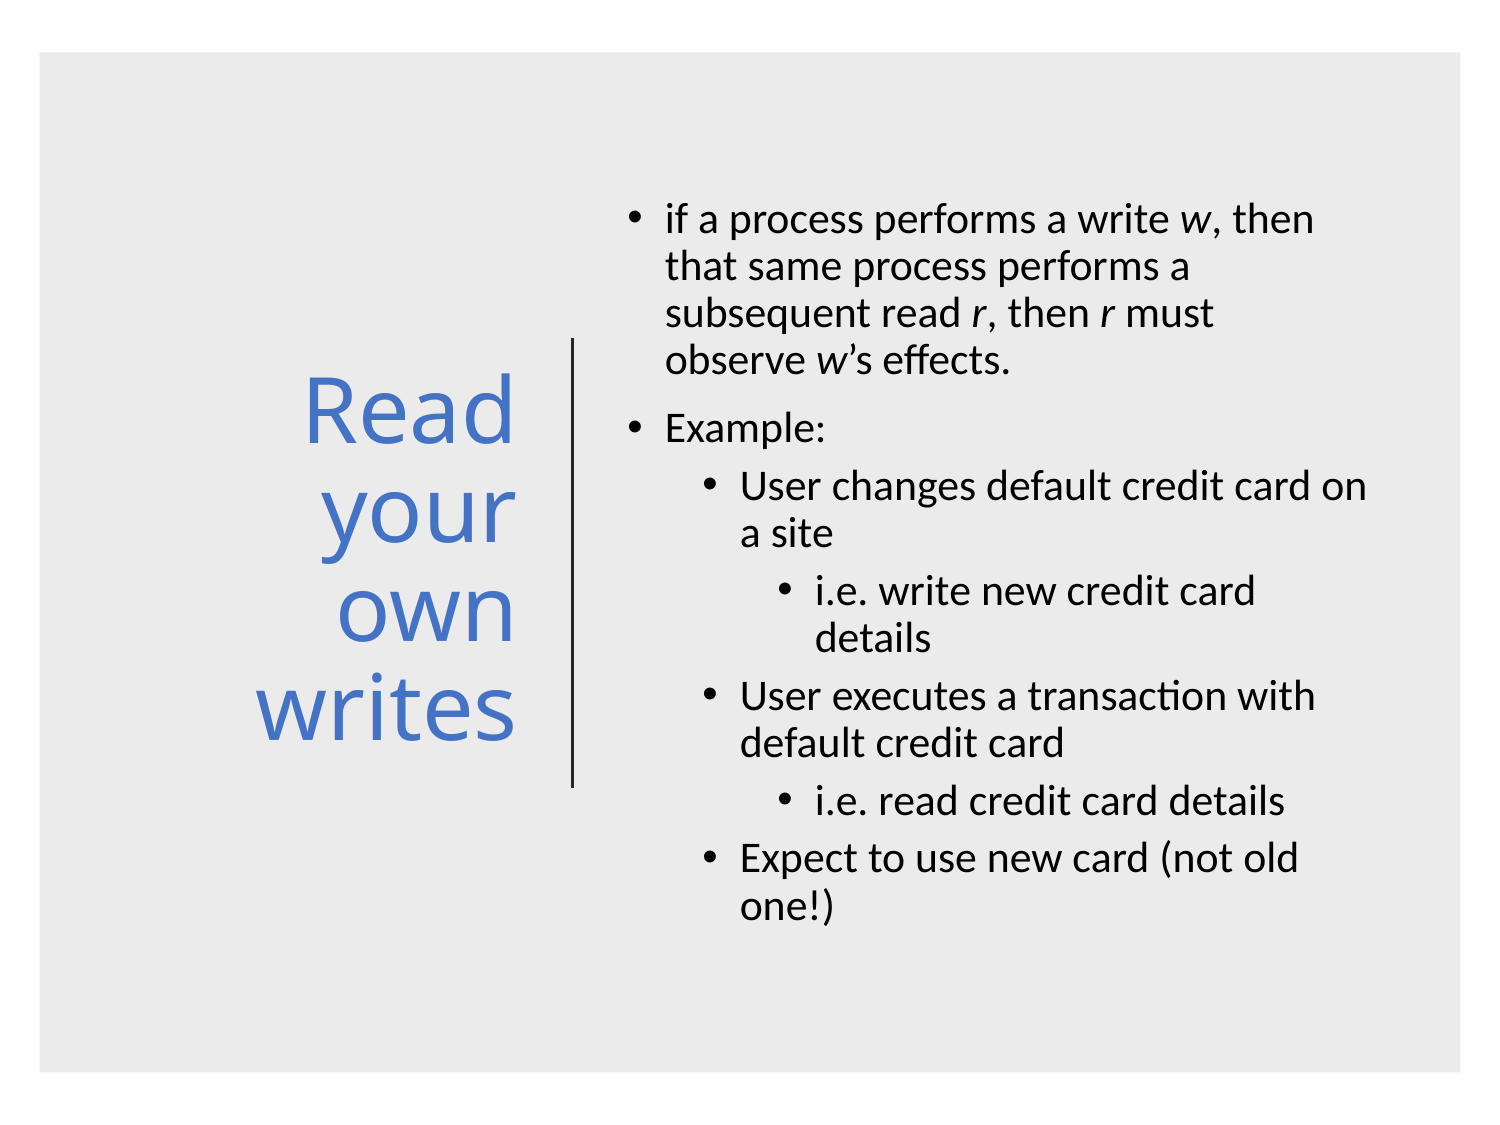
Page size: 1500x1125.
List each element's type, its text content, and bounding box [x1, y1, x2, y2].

text_box [38, 51, 1461, 1073]
list if a process performs a write w, then that same process performs a subsequent read r, then r must observe w’s effects. Example: User changes default credit card on a site i.e. write new credit card details User executes a transaction with default credit card i.e. read credit card details Expect to use new card (not old one!) [612, 158, 1397, 967]
title Read your own writes [103, 158, 533, 967]
